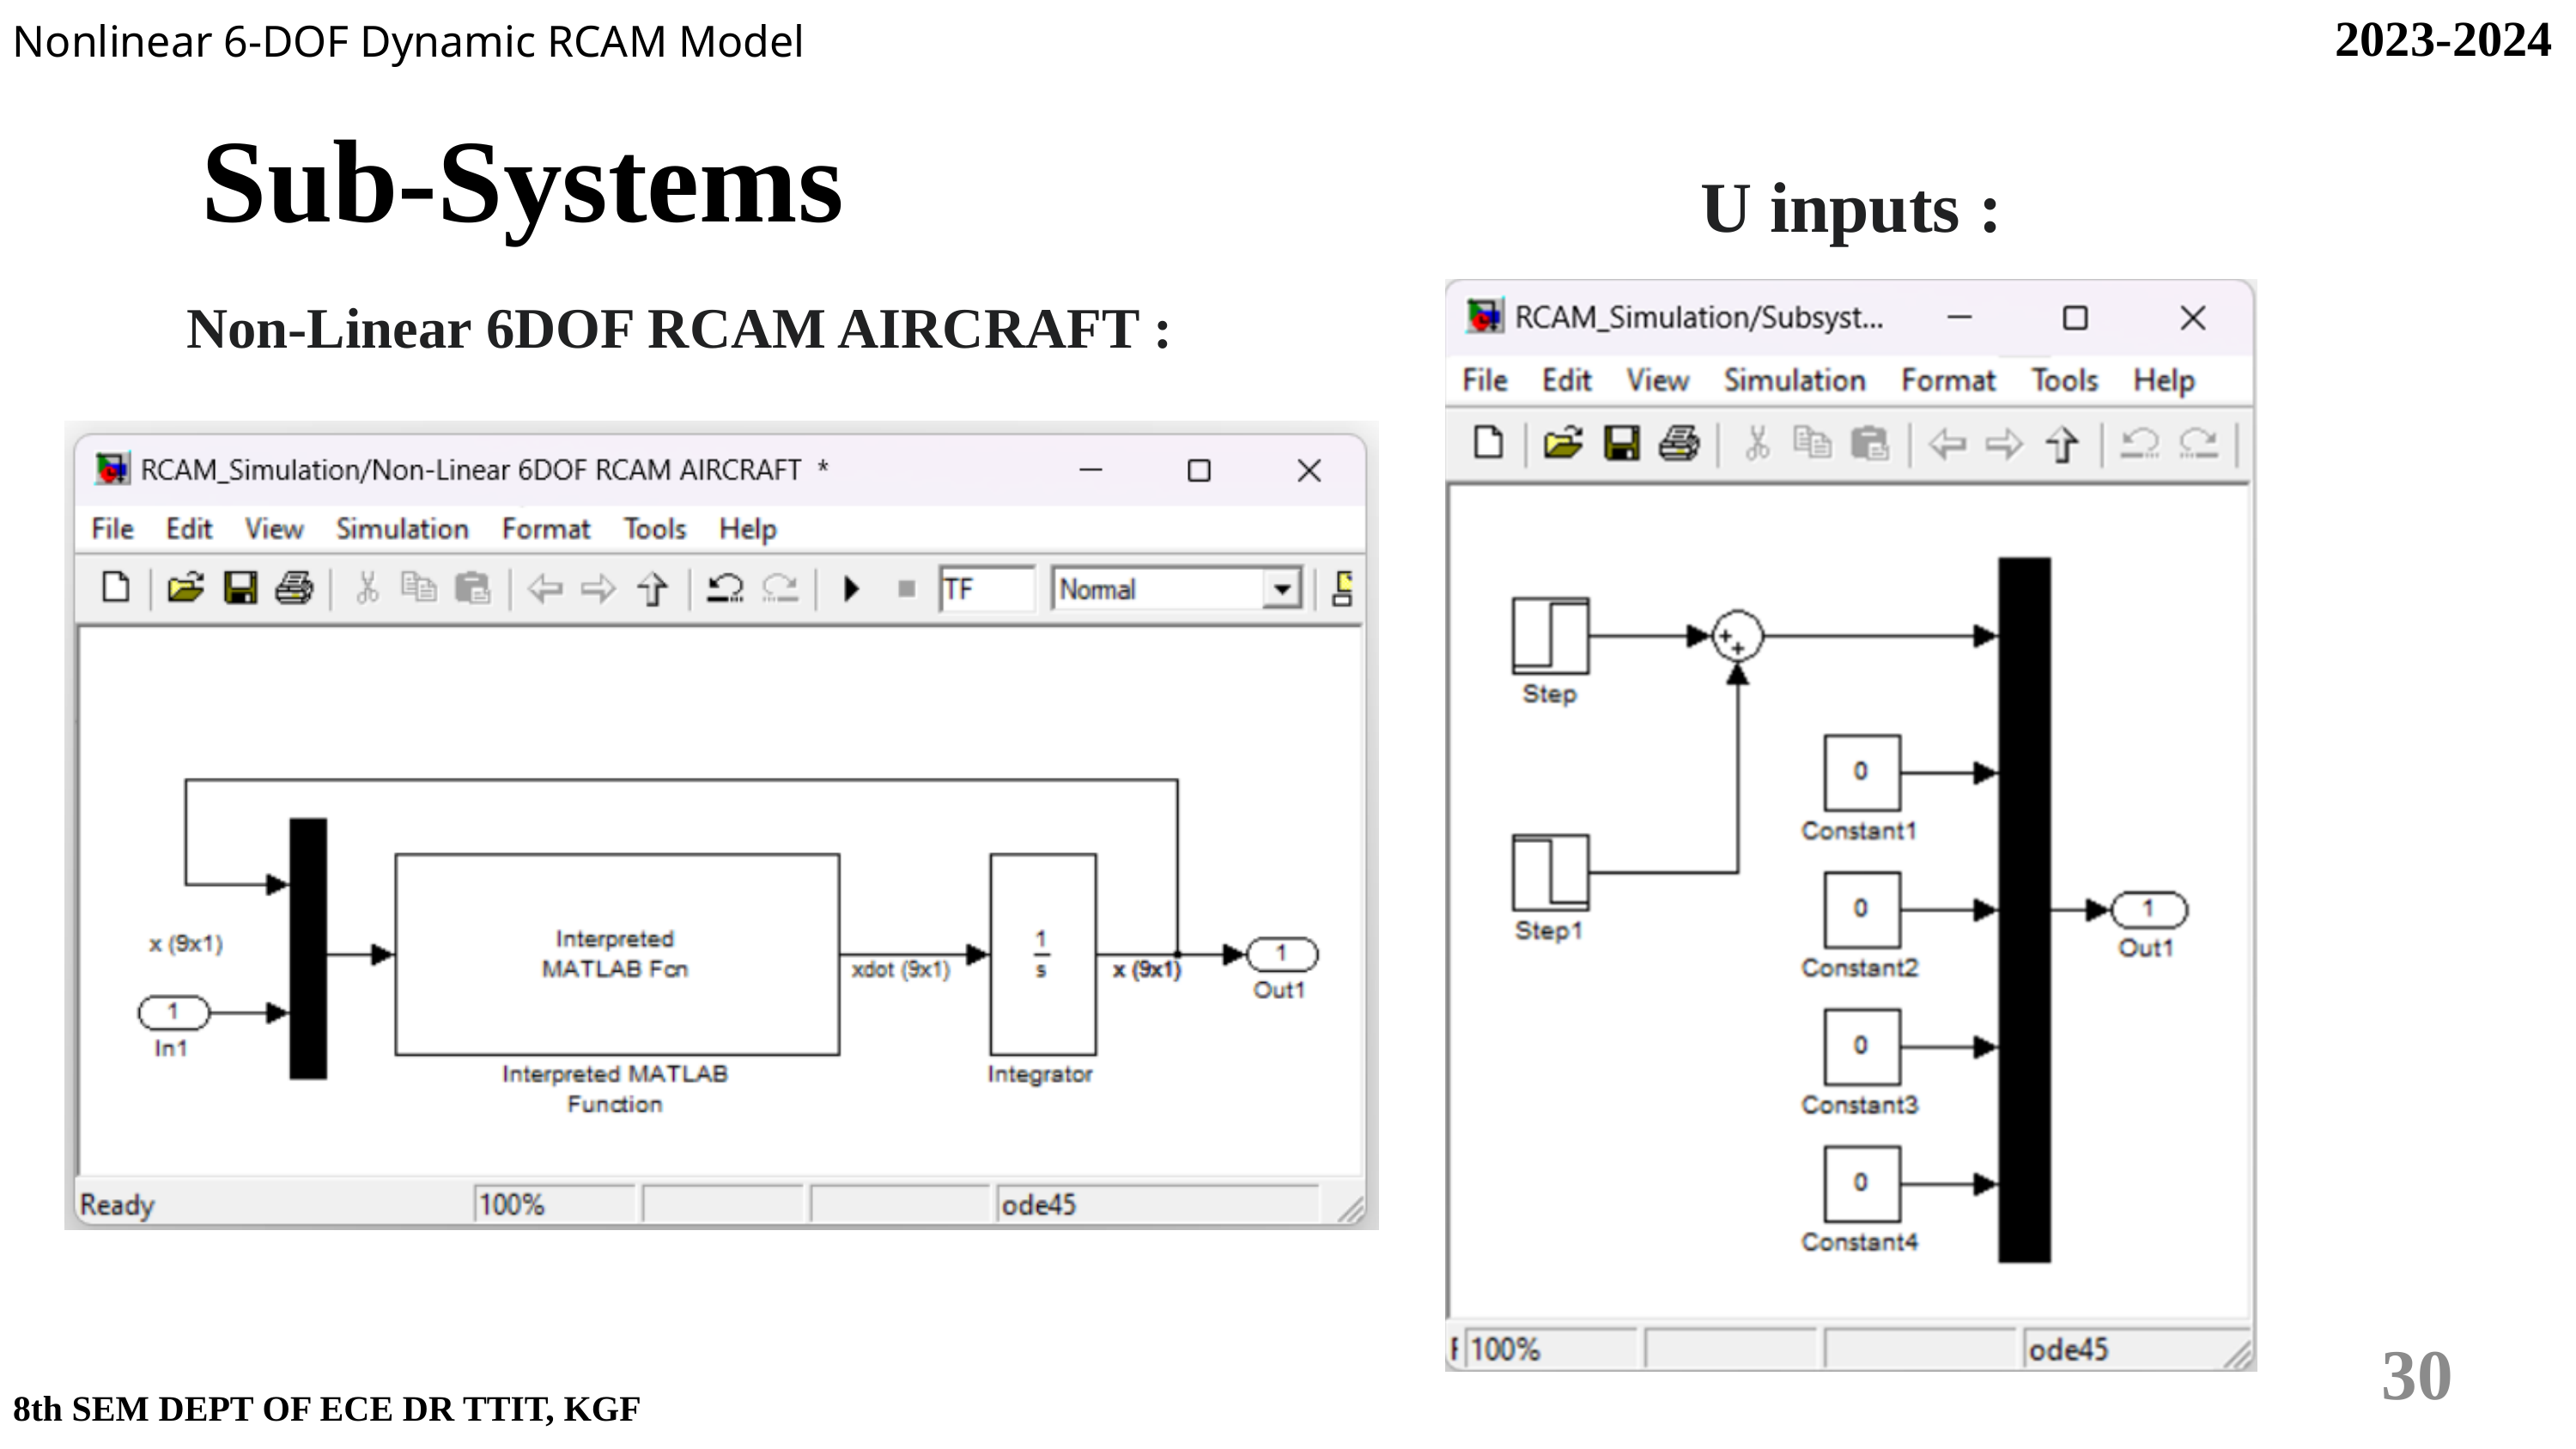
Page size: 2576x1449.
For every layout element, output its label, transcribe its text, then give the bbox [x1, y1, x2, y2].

slide_number 30 [1886, 1332, 2466, 1410]
text_box Sub-Systems [188, 80, 1284, 254]
text_box 2023-2024 [2322, 0, 2576, 73]
text_box Nonlinear 6-DOF Dynamic RCAM Model [0, 0, 970, 72]
text_box 8th SEM DEPT OF ECE DR TTIT, KGF [0, 1380, 940, 1433]
list U inputs : [1303, 80, 2400, 254]
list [1445, 280, 2257, 1372]
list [64, 421, 1379, 1231]
list Non-Linear 6DOF RCAM AIRCRAFT : [173, 192, 1264, 367]
